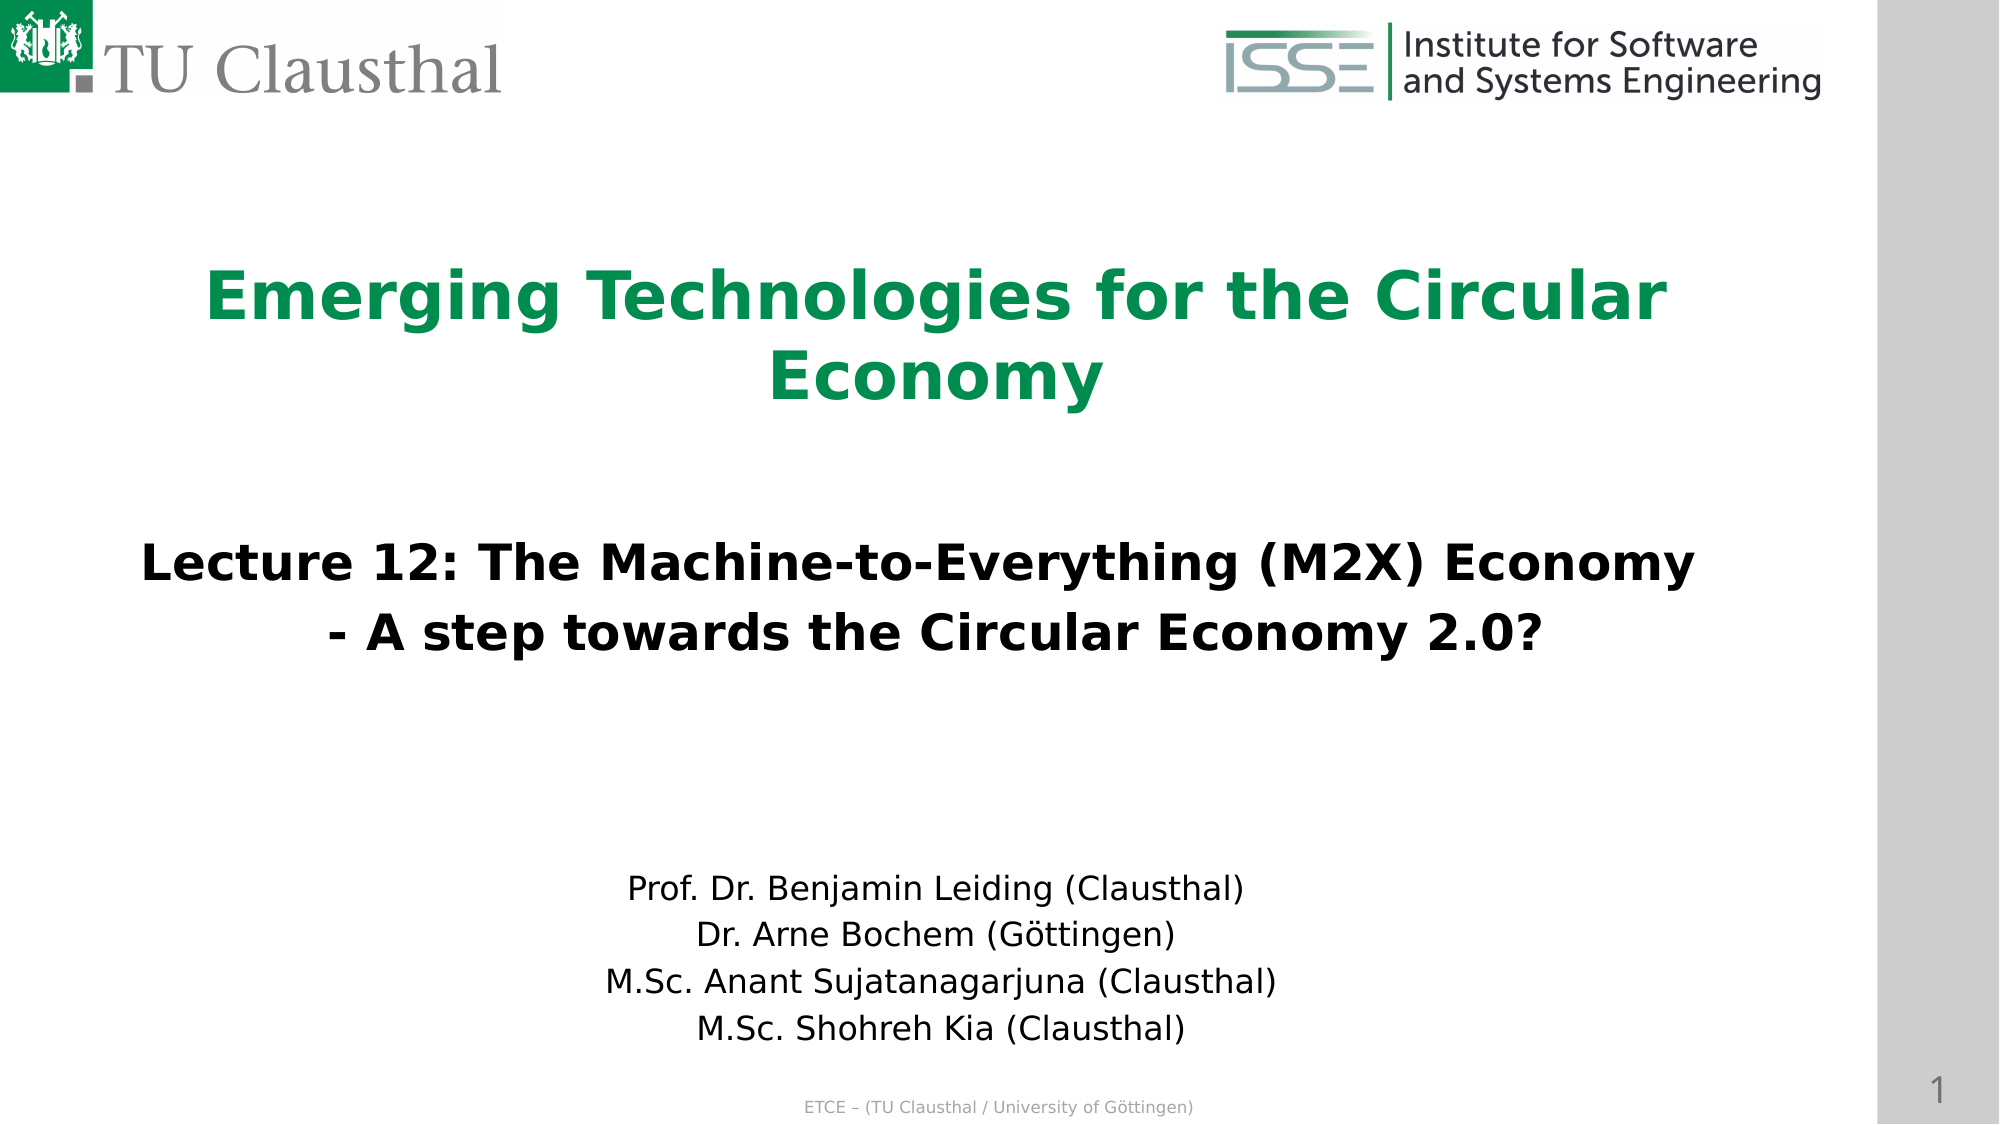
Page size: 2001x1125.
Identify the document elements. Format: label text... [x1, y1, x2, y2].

picture [1218, 22, 1826, 107]
picture [0, 0, 501, 93]
text_box Emerging Technologies for the Circular Economy [86, 231, 1787, 421]
text_box Lecture 12: The Machine-to-Everything (M2X) Economy - A step towards the Circular Economy 2.0? Prof. Dr. Benjamin Leiding (Clausthal) Dr. Arne Bochem (Göttingen) M.Sc. Anant Sujatanagarjuna (Clausthal) M.Sc. Shohreh Kia (Clausthal) [86, 467, 1787, 857]
